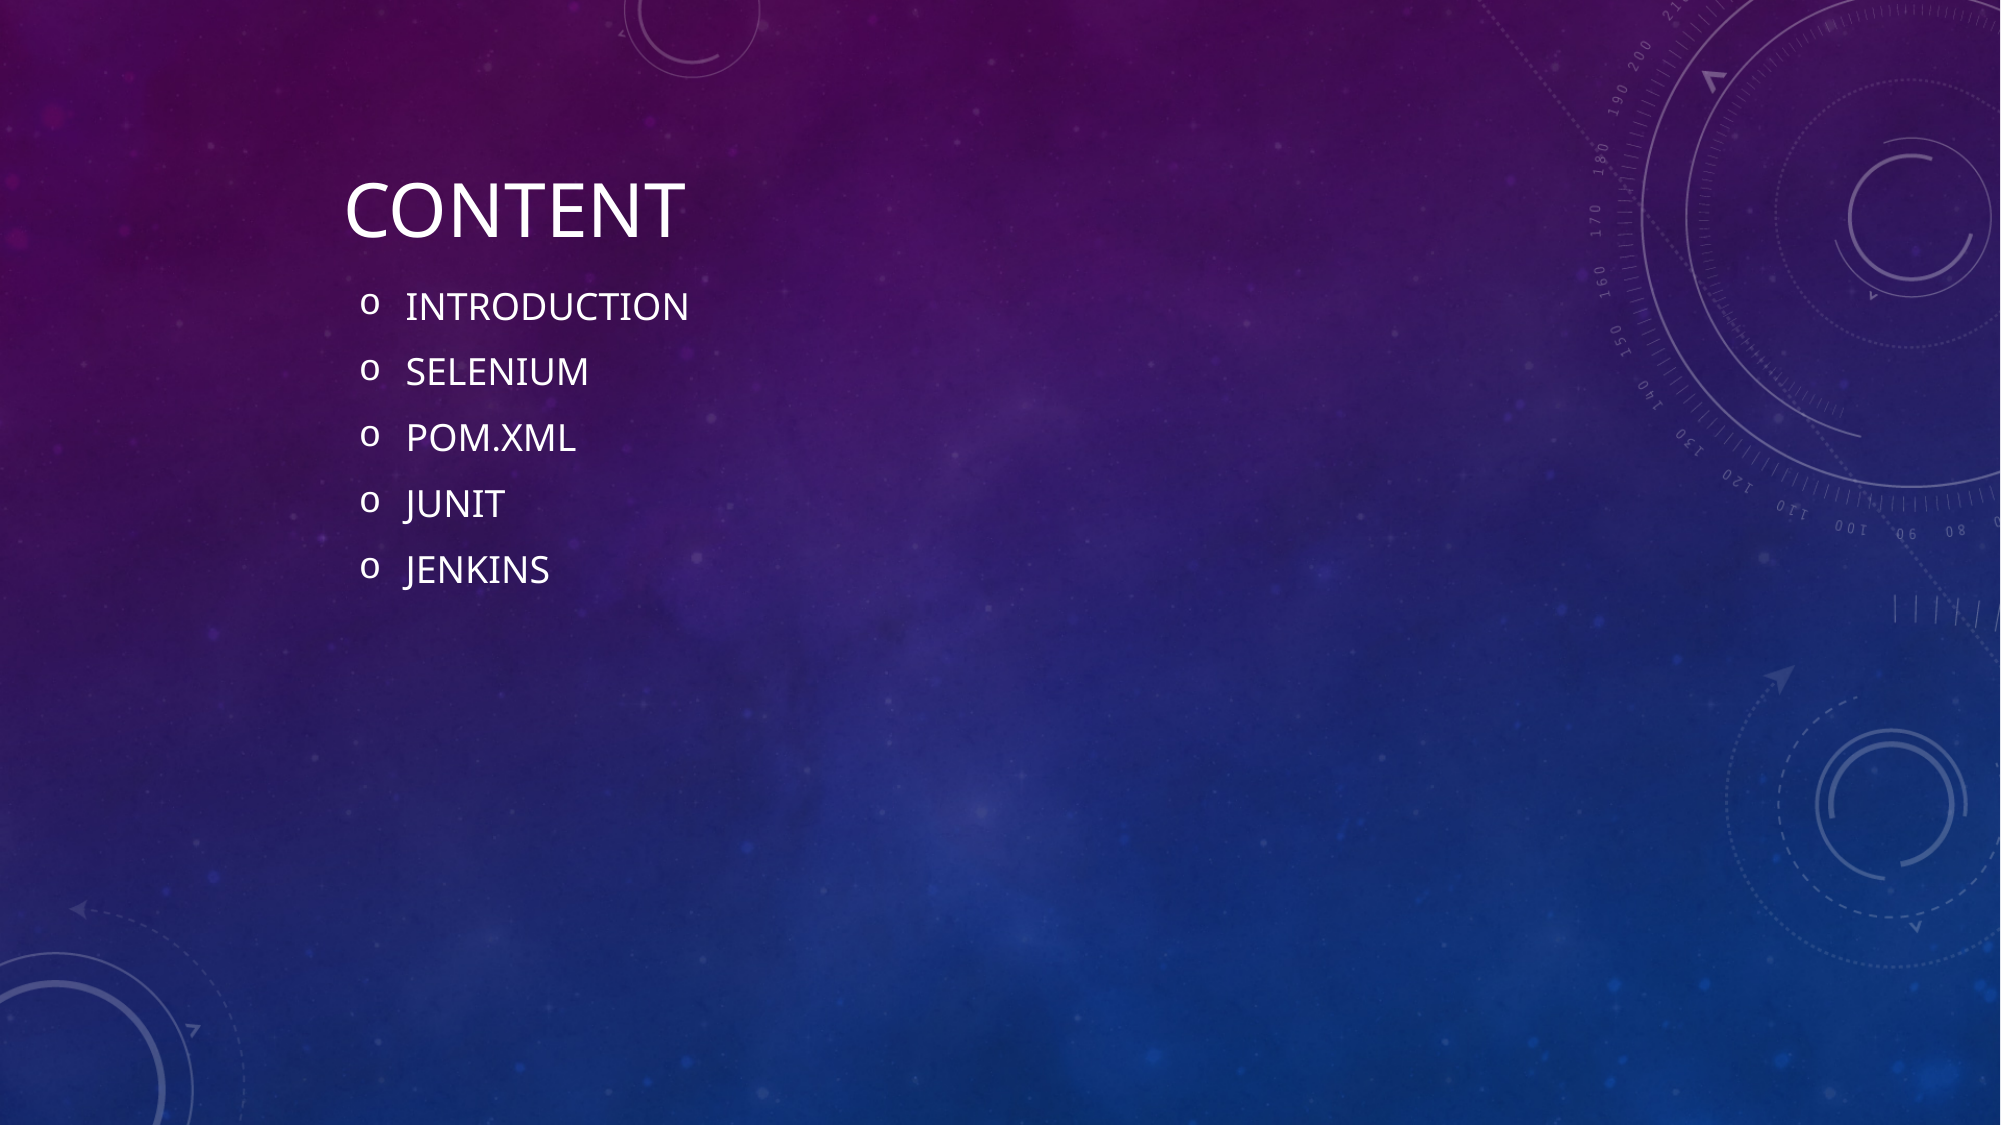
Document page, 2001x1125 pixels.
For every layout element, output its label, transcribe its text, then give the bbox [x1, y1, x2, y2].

list INTRODUCTION SELENIUM POM.XML JUNIT JENKINS [343, 207, 1300, 666]
title Content [328, 88, 1444, 328]
picture [0, 0, 2001, 1125]
